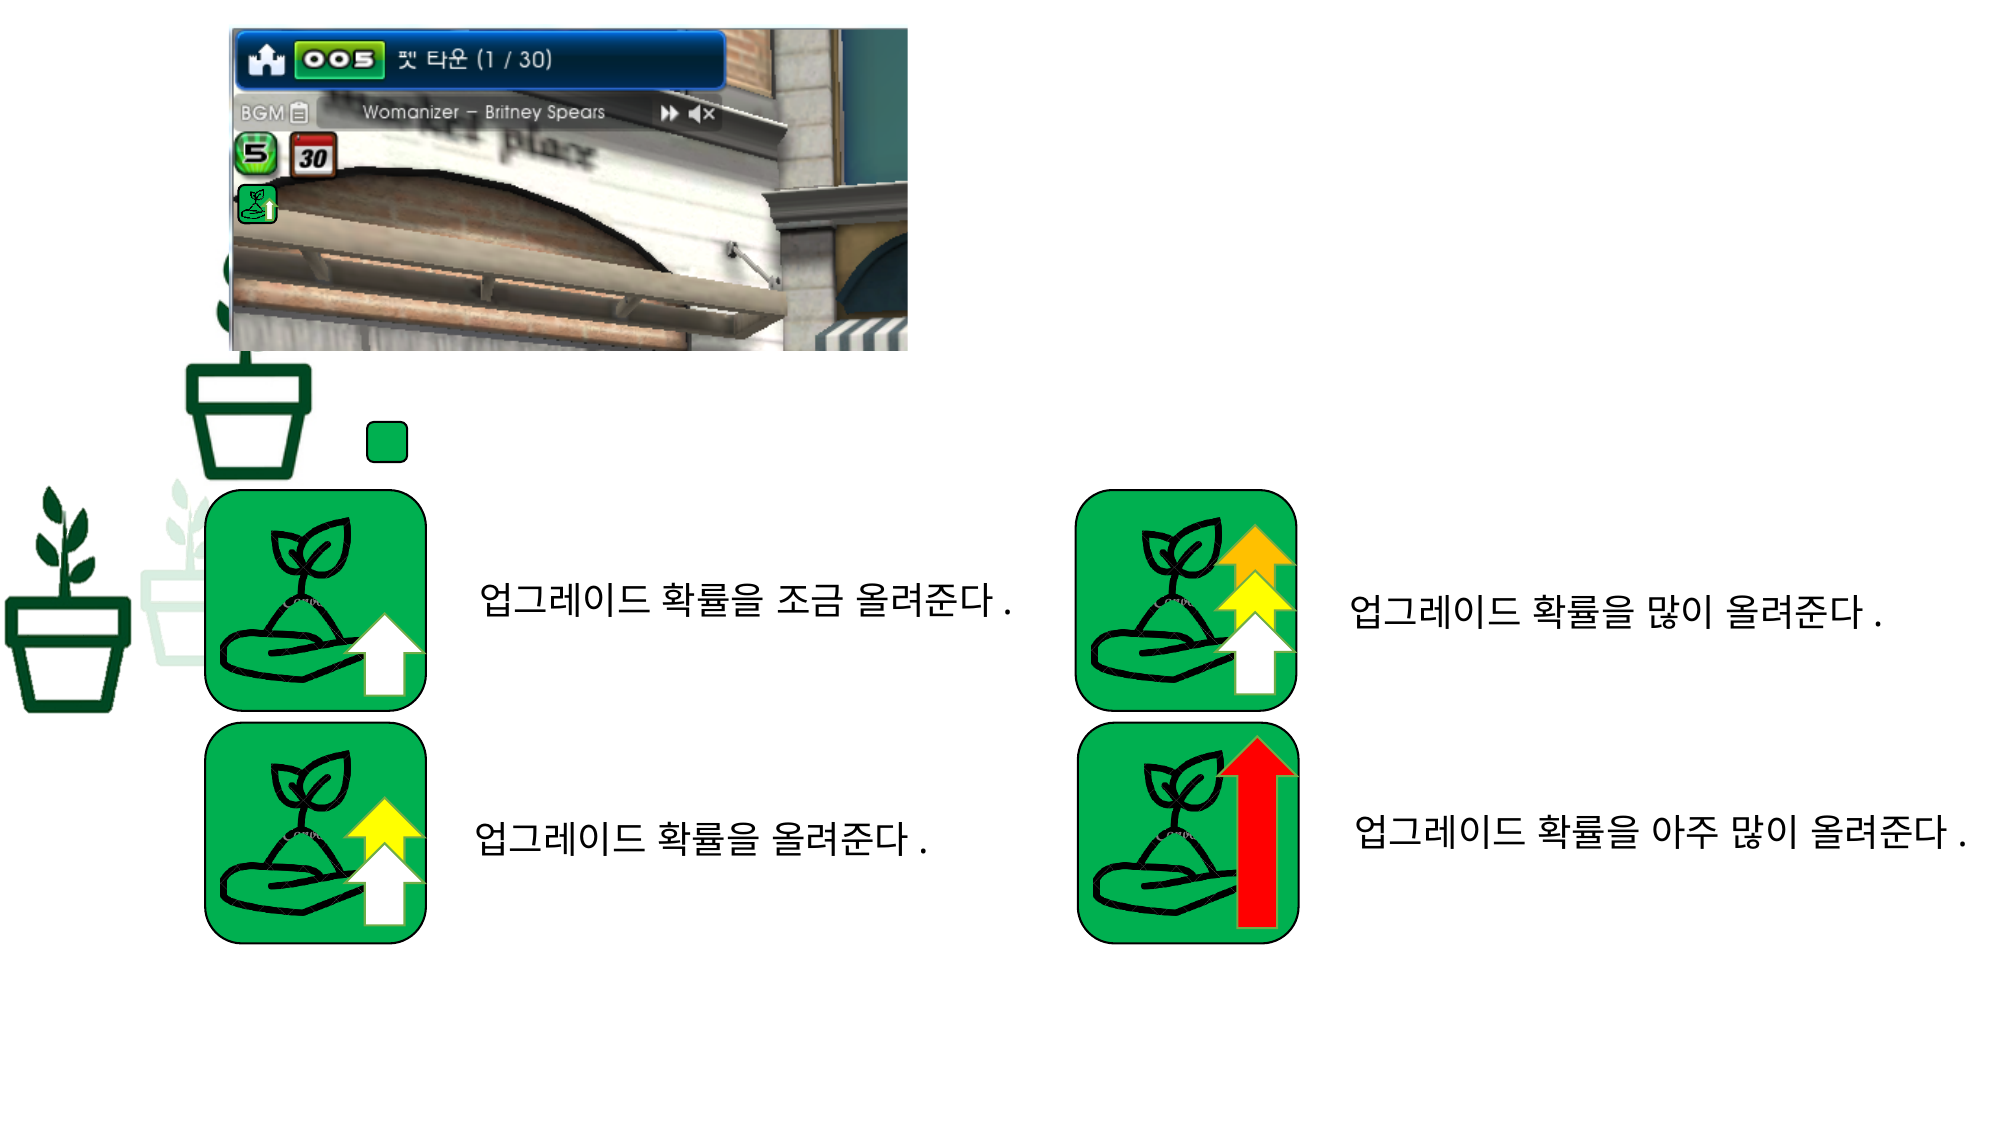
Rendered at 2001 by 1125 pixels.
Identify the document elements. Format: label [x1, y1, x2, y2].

text_box [205, 490, 2000, 944]
picture [0, 246, 317, 718]
text_box [228, 24, 908, 351]
text_box [366, 420, 409, 464]
